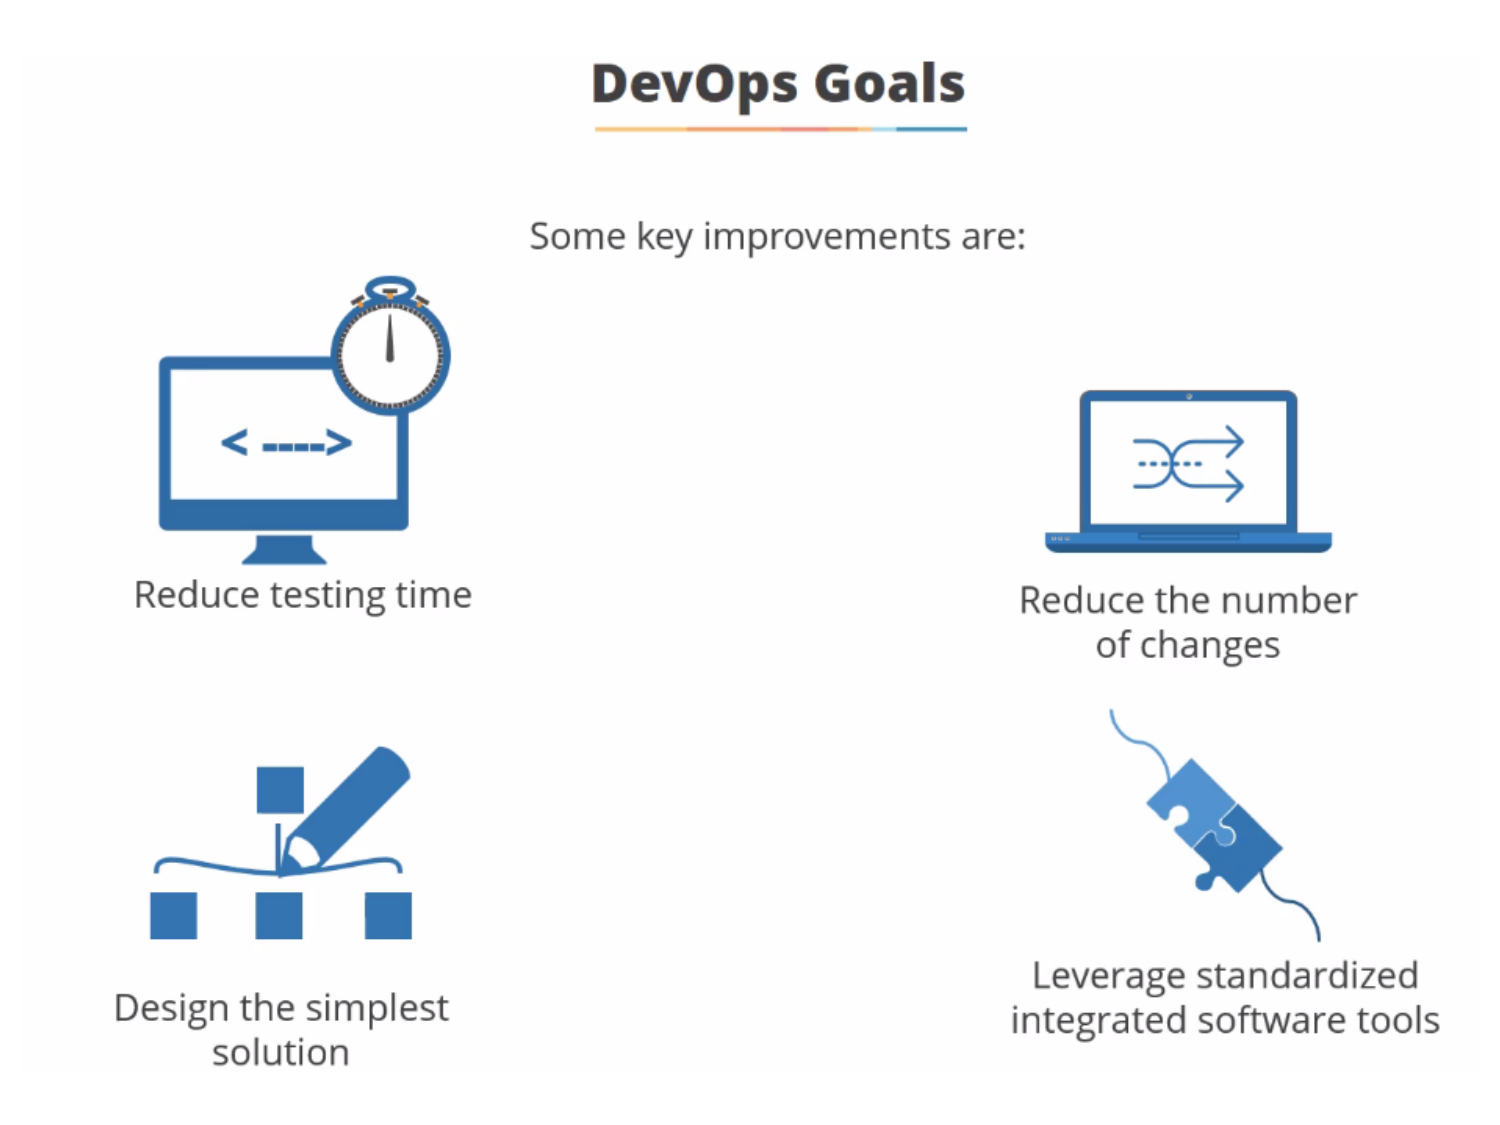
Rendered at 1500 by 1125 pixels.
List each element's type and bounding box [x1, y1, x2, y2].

picture [21, 54, 1479, 1071]
